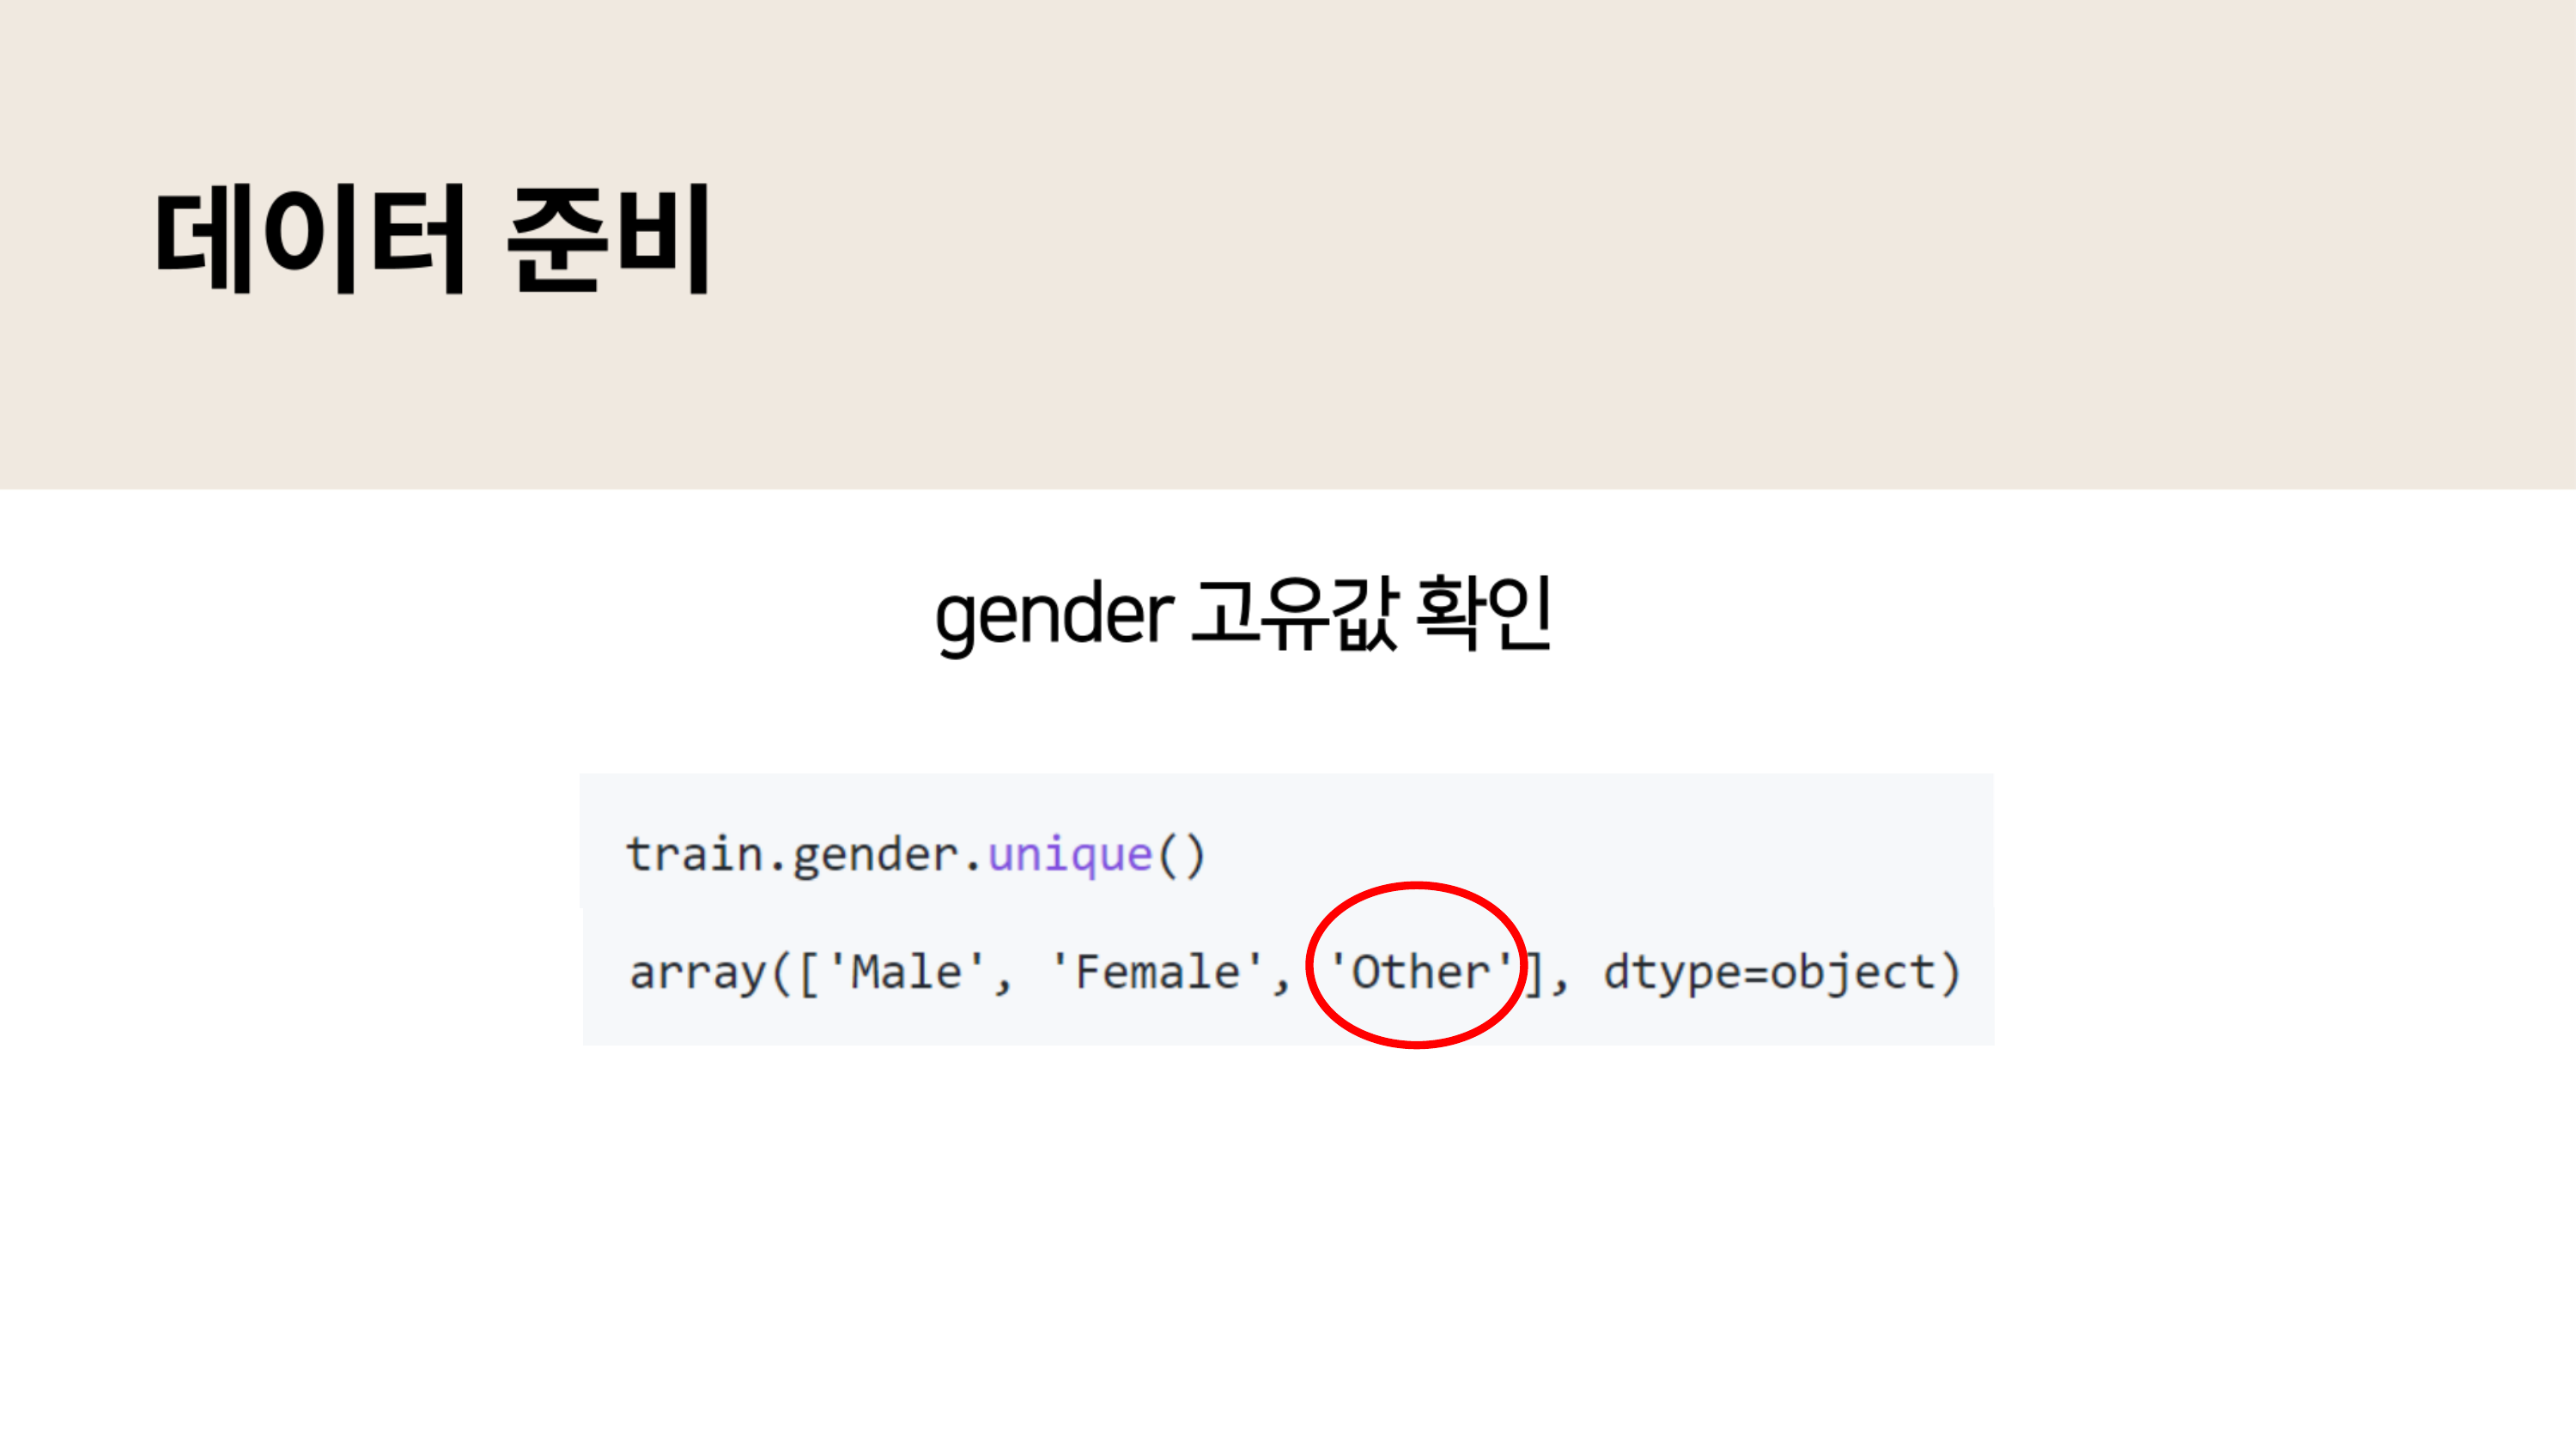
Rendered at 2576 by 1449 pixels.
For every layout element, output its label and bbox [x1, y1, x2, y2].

picture [580, 773, 1996, 1046]
picture [0, 0, 2576, 491]
picture [917, 550, 1589, 697]
